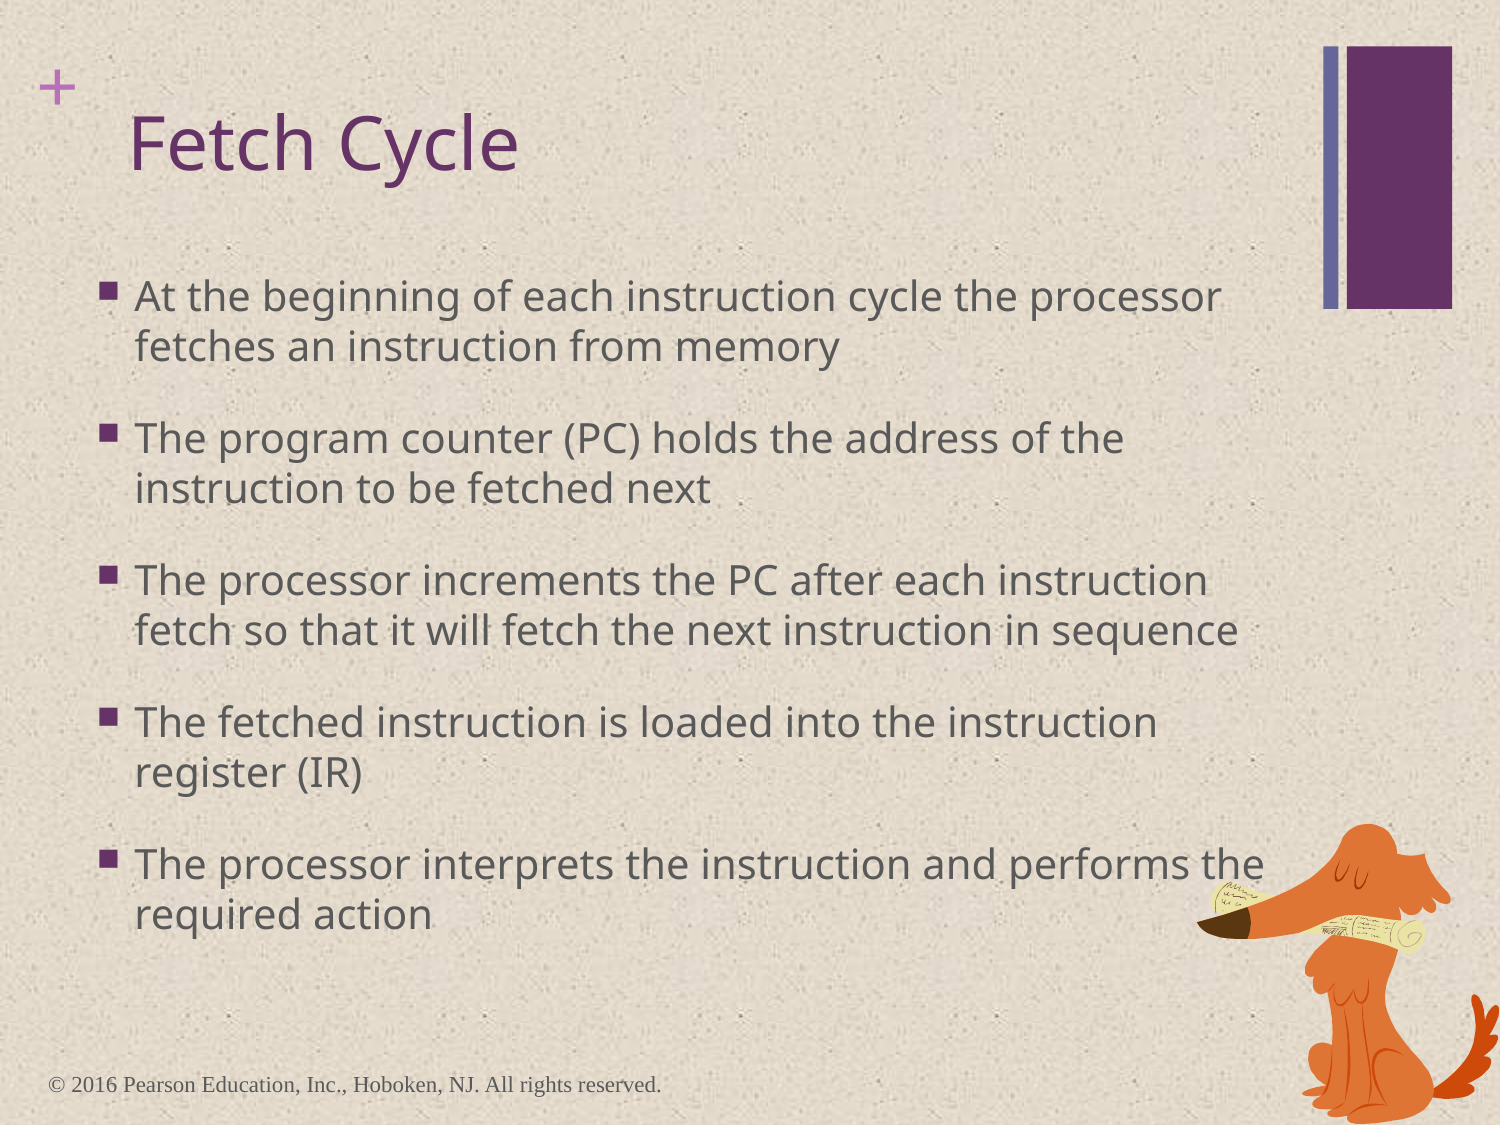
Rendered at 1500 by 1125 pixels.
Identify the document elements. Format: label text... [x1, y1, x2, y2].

footer © 2016 Pearson Education, Inc., Hoboken, NJ. All rights reserved. [33, 1053, 1038, 1114]
title Fetch Cycle [112, 87, 1353, 271]
list At the beginning of each instruction cycle the processor fetches an instruction from memory The program counter (PC) holds the address of the instruction to be fetched next The processor increments the PC after each instruction fetch so that it will fetch the next instruction in sequence The fetched instruction is loaded into the instruction register (IR) The processor interprets the instruction and performs the required action [81, 262, 1300, 1075]
picture [0, 0, 1500, 1125]
